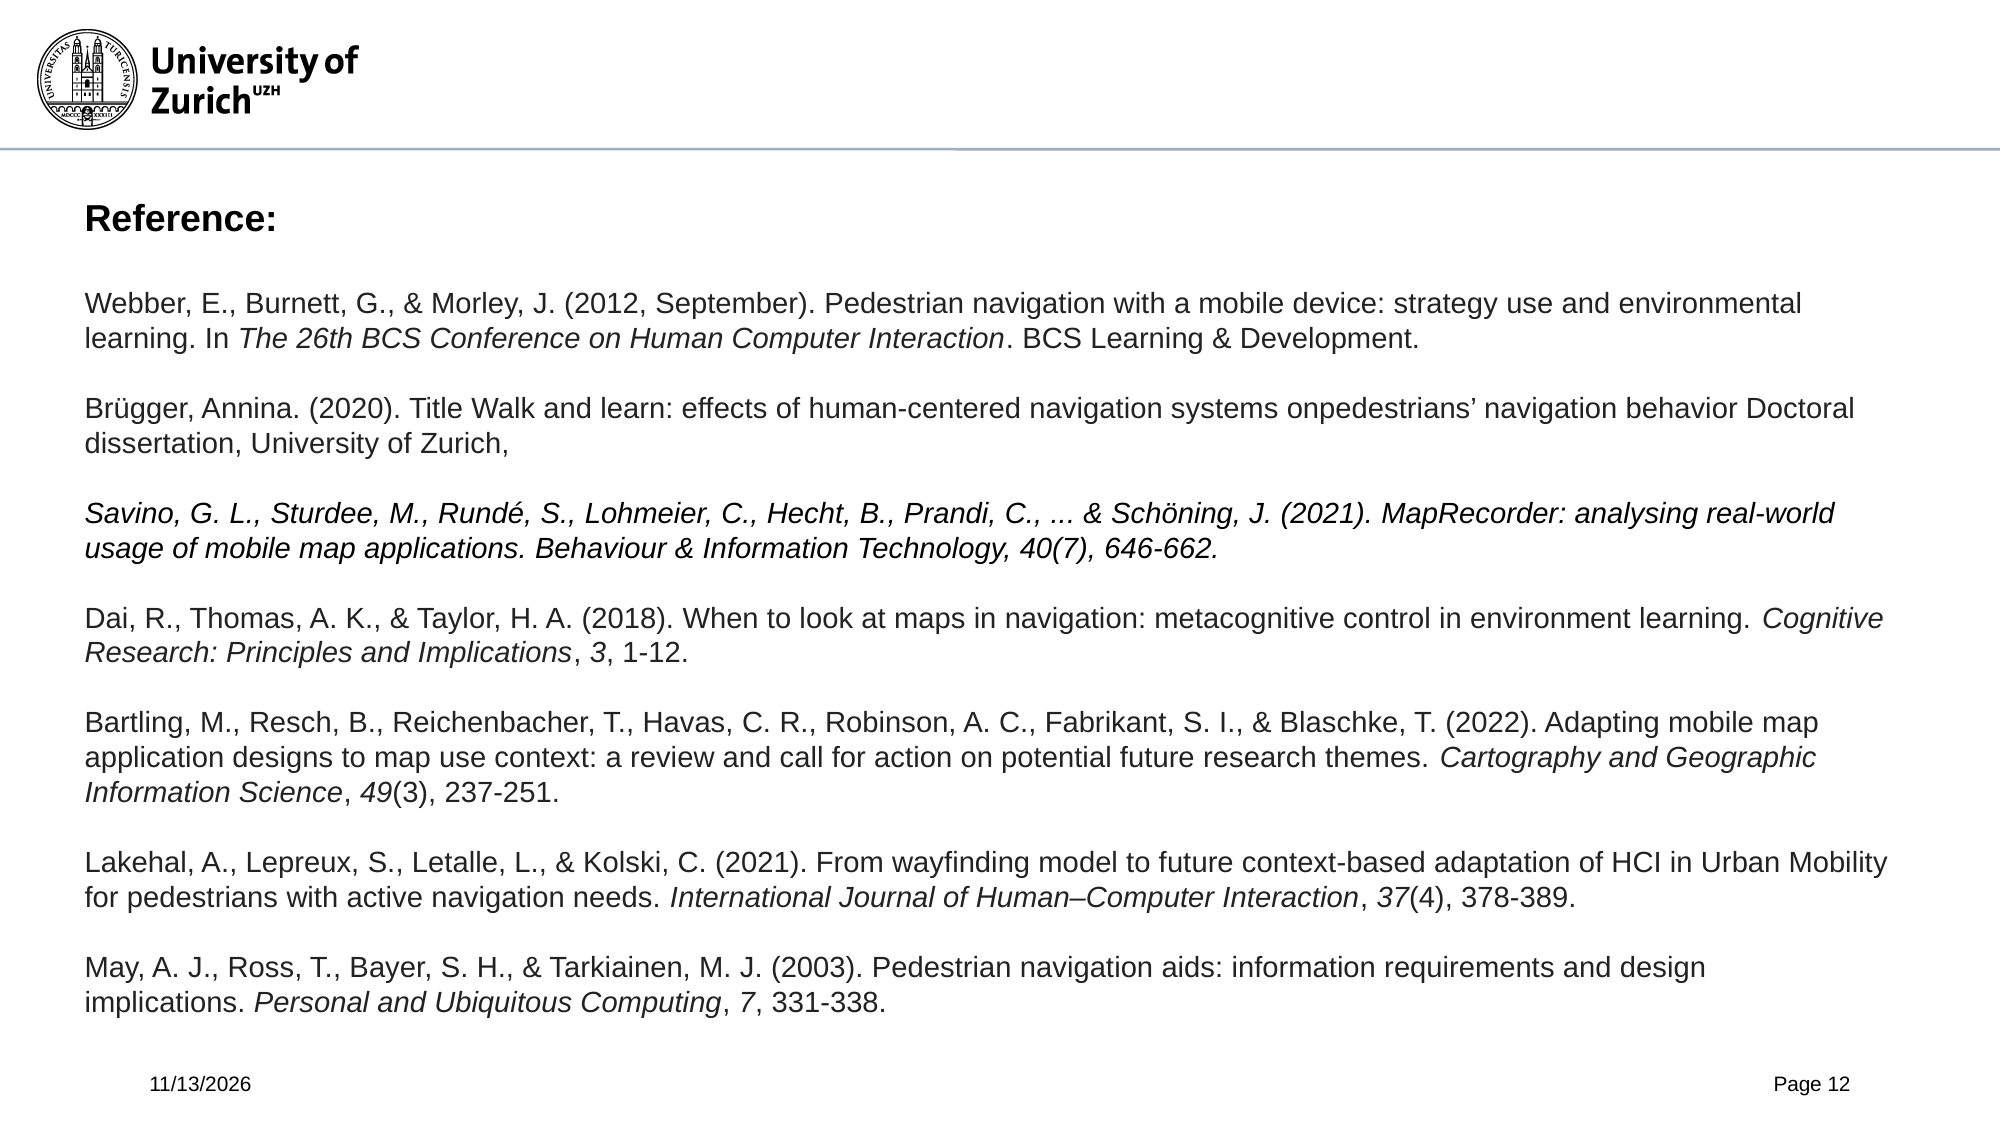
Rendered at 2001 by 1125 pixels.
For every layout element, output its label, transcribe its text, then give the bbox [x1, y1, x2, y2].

picture [31, 23, 365, 136]
slide_number Page 12 [1714, 1070, 1851, 1106]
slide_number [149, 1070, 354, 1106]
text_box Reference: Webber, E., Burnett, G., & Morley, J. (2012, September). Pedestrian navigation with a mobile device: strategy use and environmental learning. In The 26th BCS Conference on Human Computer Interaction. BCS Learning & Development. Brügger, Annina. (2020). Title Walk and learn: effects of human-centered navigation systems onpedestrians’ navigation behavior Doctoral dissertation, University of Zurich, Savino, G. L., Sturdee, M., Rundé, S., Lohmeier, C., Hecht, B., Prandi, C., ... & Schöning, J. (2021). MapRecorder: analysing real-world usage of mobile map applications. Behaviour & Information Technology, 40(7), 646-662. Dai, R., Thomas, A. K., & Taylor, H. A. (2018). When to look at maps in navigation: metacognitive control in environment learning. Cognitive Research: Principles and Implications, 3, 1-12. Bartling, M., Resch, B., Reichenbacher, T., Havas, C. R., Robinson, A. C., Fabrikant, S. I., & Blaschke, T. (2022). Adapting mobile map application designs to map use context: a review and call for action on potential future research themes. Cartography and Geographic Information Science, 49(3), 237-251. Lakehal, A., Lepreux, S., Letalle, L., & Kolski, C. (2021). From wayfinding model to future context-based adaptation of HCI in Urban Mobility for pedestrians with active navigation needs. International Journal of Human–Computer Interaction, 37(4), 378-389. May, A. J., Ross, T., Bayer, S. H., & Tarkiainen, M. J. (2003). Pedestrian navigation aids: information requirements and design implications. Personal and Ubiquitous Computing, 7, 331-338. [69, 186, 1931, 1061]
